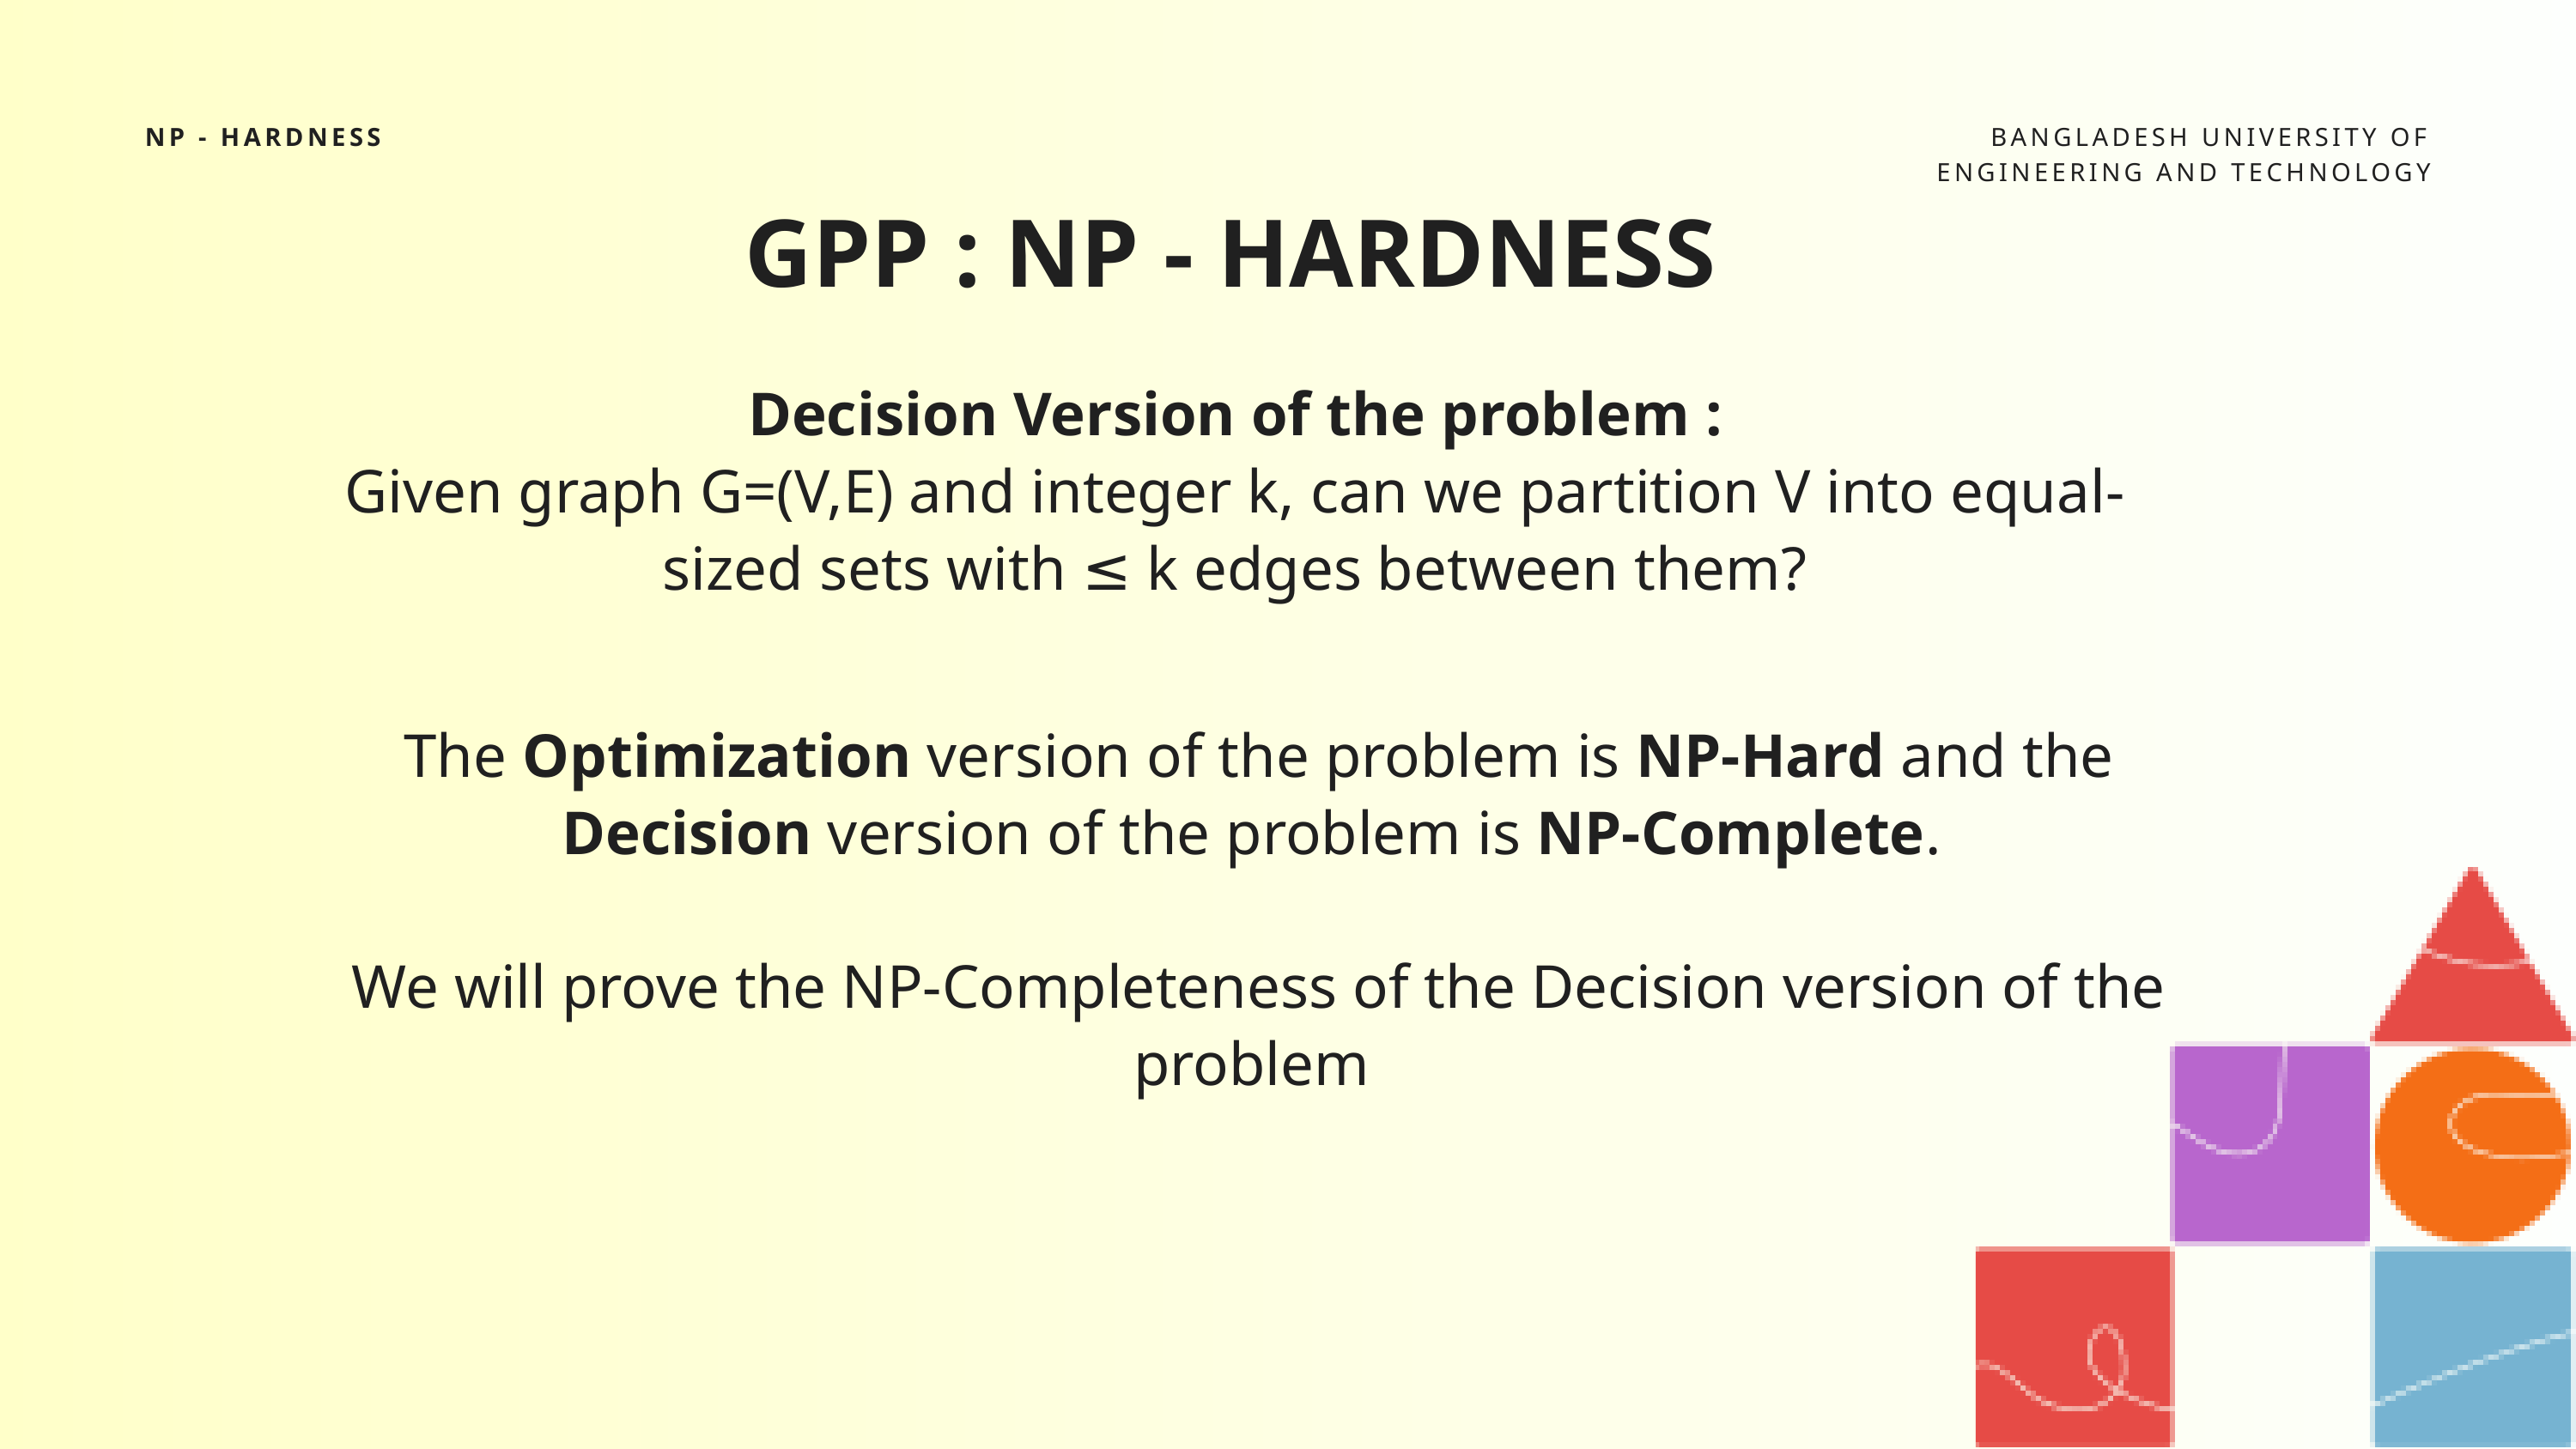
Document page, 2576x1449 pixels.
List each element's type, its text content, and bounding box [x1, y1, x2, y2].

text_box The Optimization version of the problem is NP-Hard and the Decision version of the problem is NP-Complete. We will prove the NP-Completeness of the Decision version of the problem [290, 712, 2228, 1097]
text_box GPP : NP - HARDNESS [675, 203, 1763, 306]
text_box Decision Version of the problem : Given graph G=(V,E) and integer k, can we partition V into equal-sized sets with ≤ k edges between them? [290, 344, 2180, 603]
text_box NP - HARDNESS [144, 116, 739, 152]
text_box BANGLADESH UNIVERSITY OF ENGINEERING AND TECHNOLOGY [1837, 116, 2432, 187]
text_box [1975, 867, 2576, 1447]
